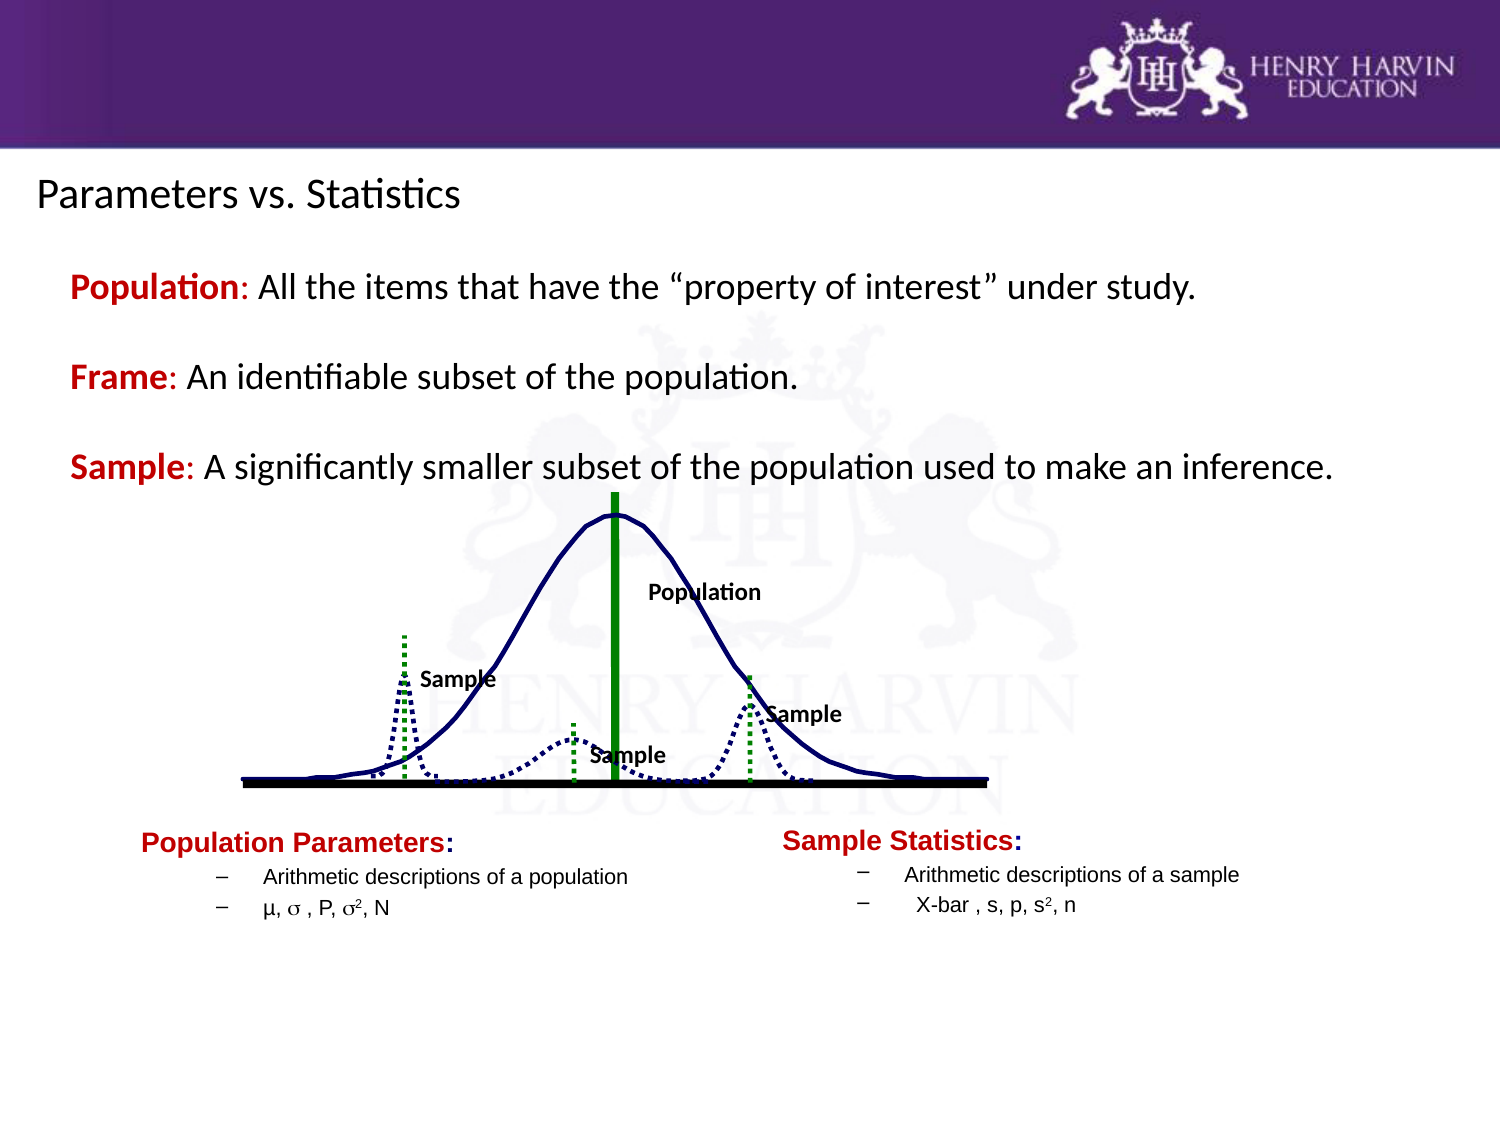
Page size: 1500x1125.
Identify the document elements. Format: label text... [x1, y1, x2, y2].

list Population Parameters: Arithmetic descriptions of a population µ,  , P, 2, N [129, 819, 653, 964]
picture [0, 0, 1500, 1125]
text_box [242, 491, 988, 788]
text_box Population: All the items that have the “property of interest” under study. Frame: An identifiable subset of the population. Sample: A significantly smaller subset of the population used to make an inference. [55, 254, 1444, 494]
text_box Sample Statistics: Arithmetic descriptions of a sample X-bar , s, p, s2, n [767, 814, 1296, 985]
title Parameters vs. Statistics [25, 159, 879, 212]
